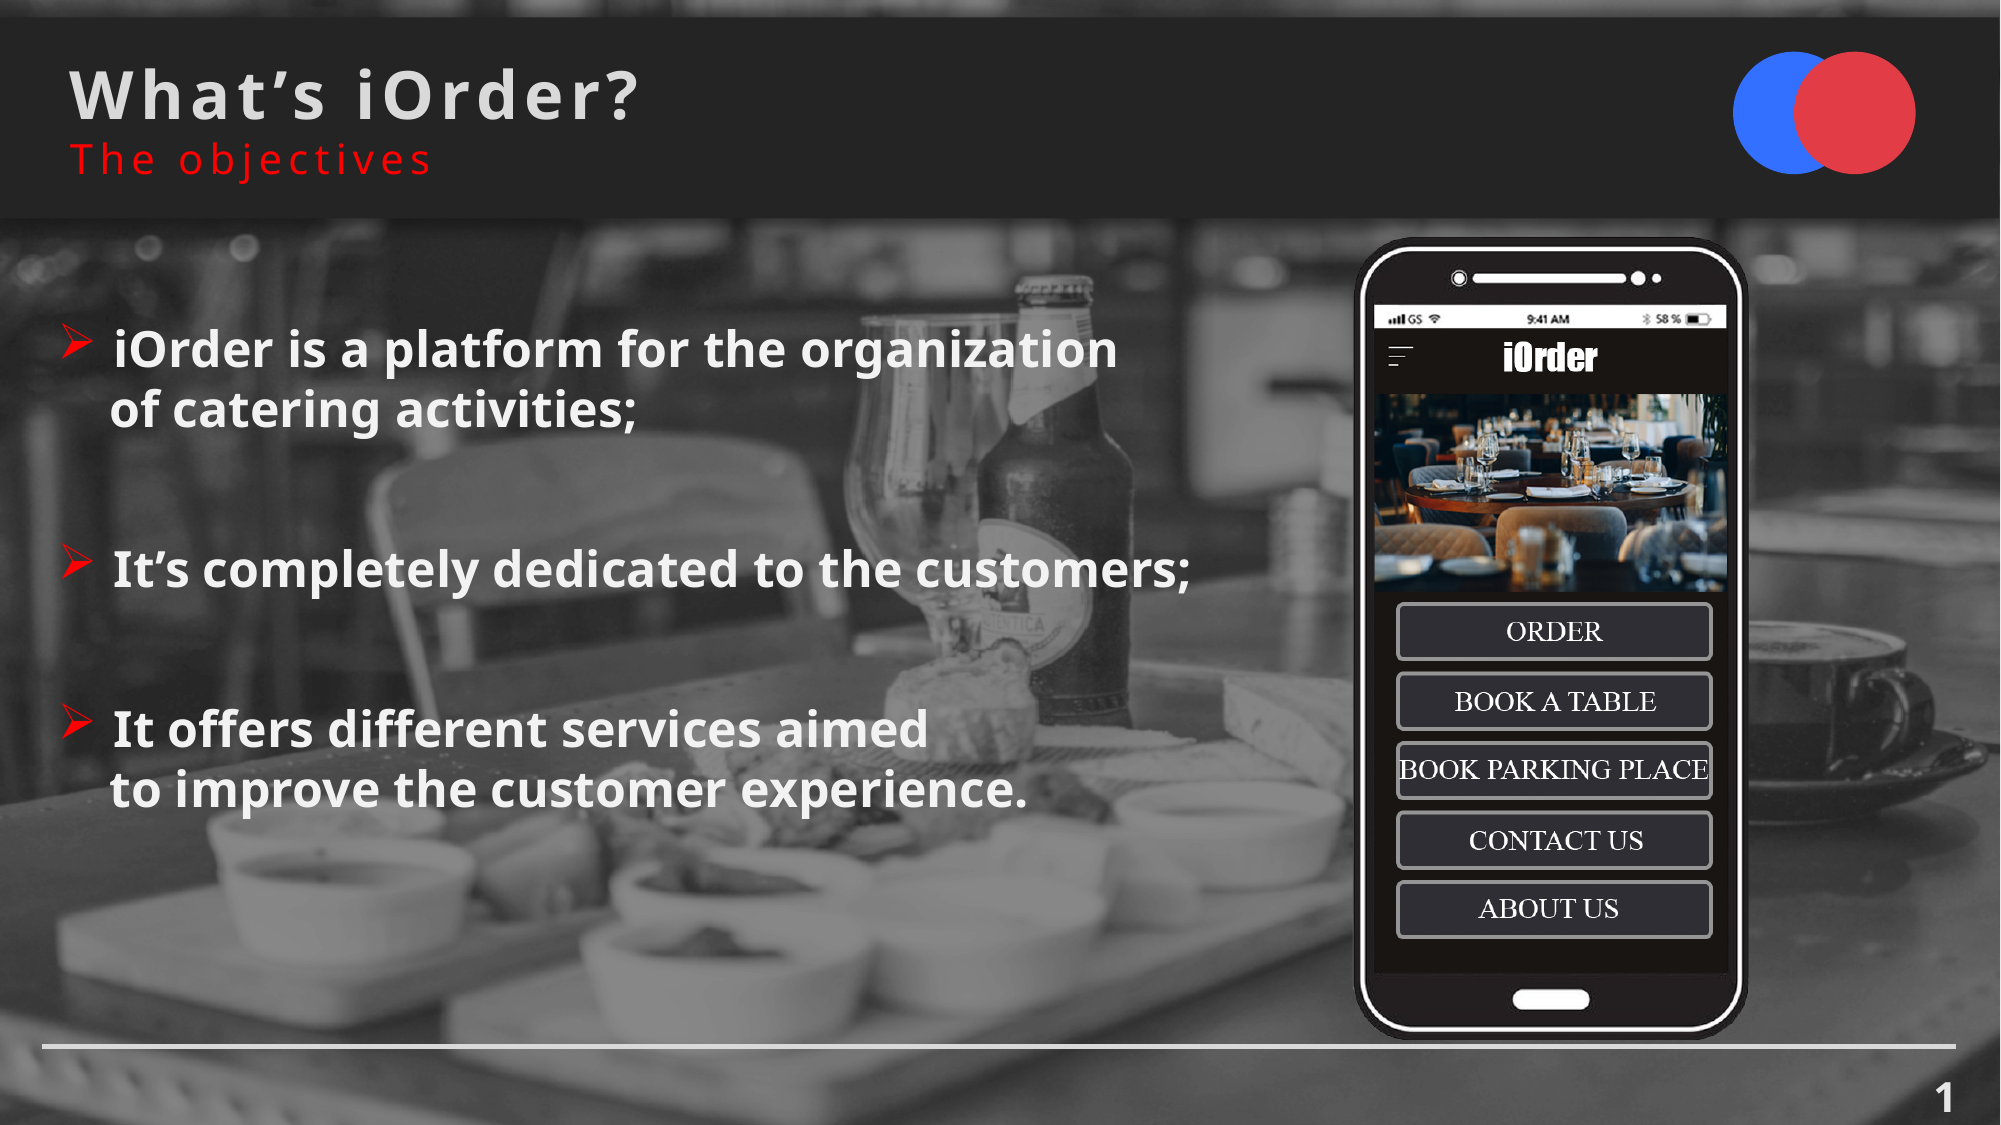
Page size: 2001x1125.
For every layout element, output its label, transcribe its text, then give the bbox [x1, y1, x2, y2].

picture [0, 0, 2001, 1125]
text_box [1792, 50, 1917, 176]
text_box What’s iOrder? The objectives [0, 17, 2000, 219]
text_box 1 [1918, 1063, 1973, 1125]
text_box iOrder is a platform for the organization of catering activities; It’s completely dedicated to the customers; It offers different services aimed to improve the customer experience. [42, 310, 1234, 826]
text_box [1732, 50, 1824, 176]
